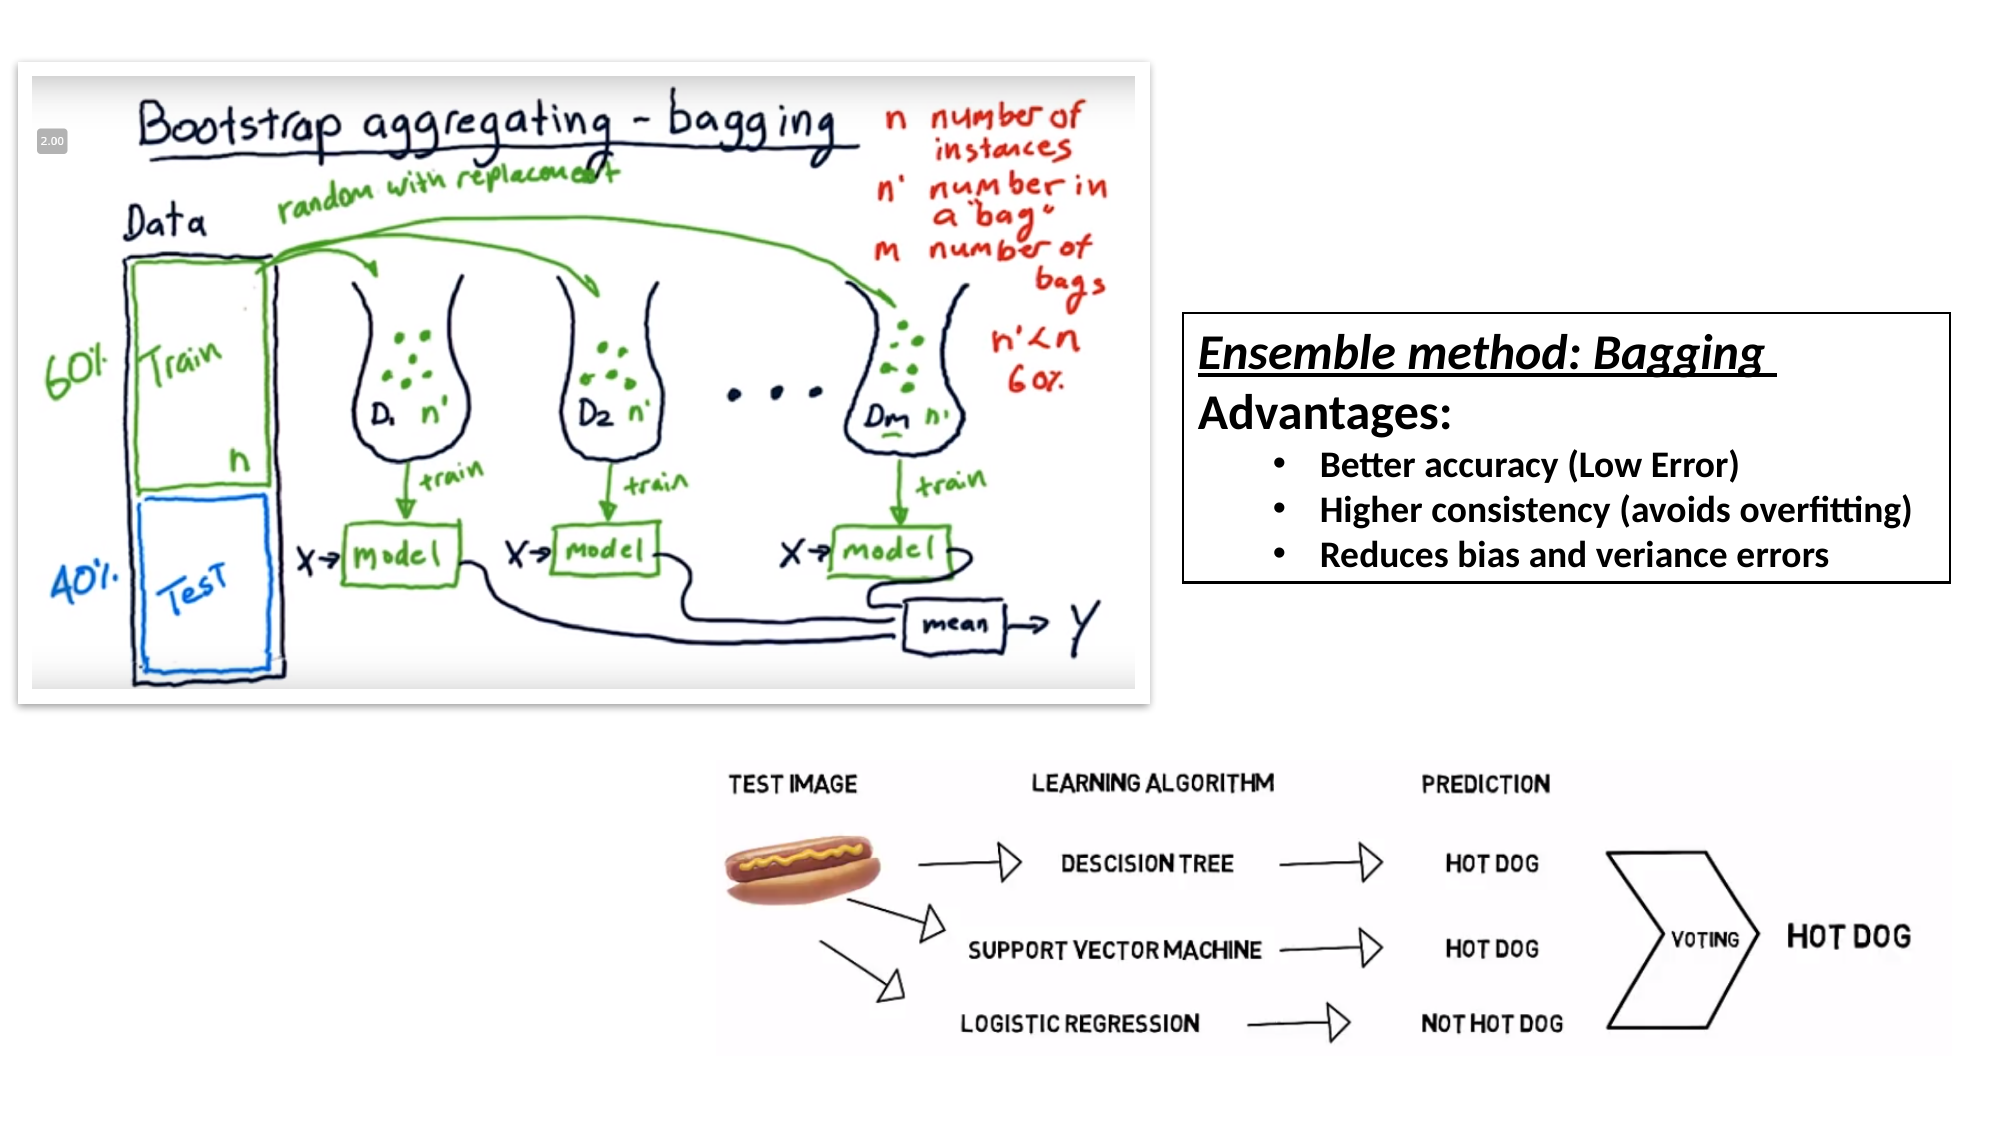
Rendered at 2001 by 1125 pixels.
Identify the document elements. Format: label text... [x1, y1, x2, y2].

text_box Ensemble method: Bagging Advantages: Better accuracy (Low Error) Higher consistency (avoids overfitting) Reduces bias and veriance errors [1182, 312, 1951, 584]
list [716, 760, 1952, 1056]
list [32, 76, 1136, 690]
